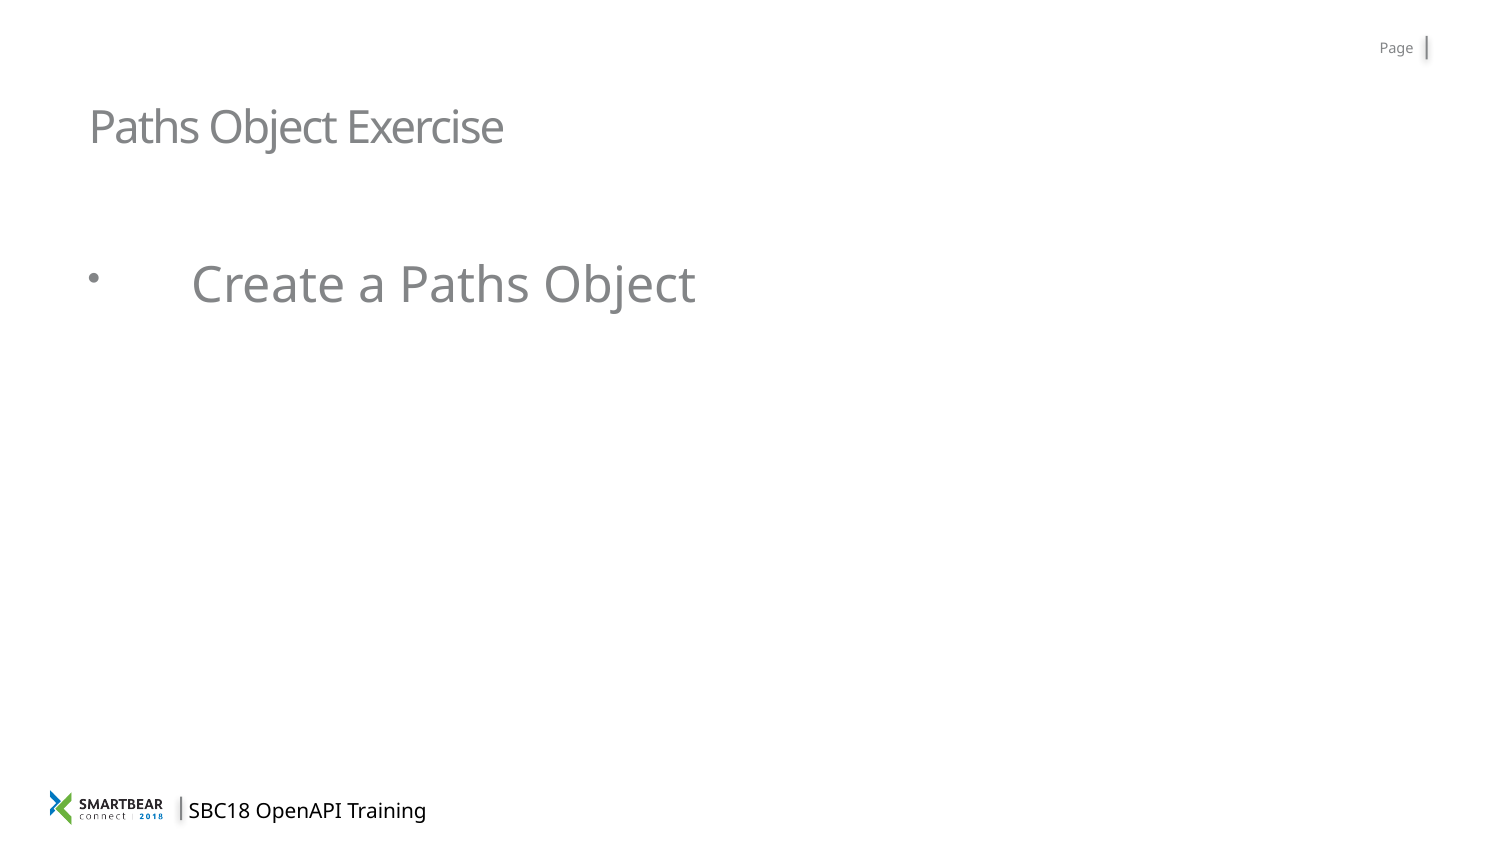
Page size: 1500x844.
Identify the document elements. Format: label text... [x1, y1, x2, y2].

text_box Create a Paths Object [87, 252, 1410, 756]
picture [40, 786, 181, 829]
title Paths Object Exercise [88, 98, 1412, 158]
text_box SBC18 OpenAPI Training [181, 790, 763, 830]
